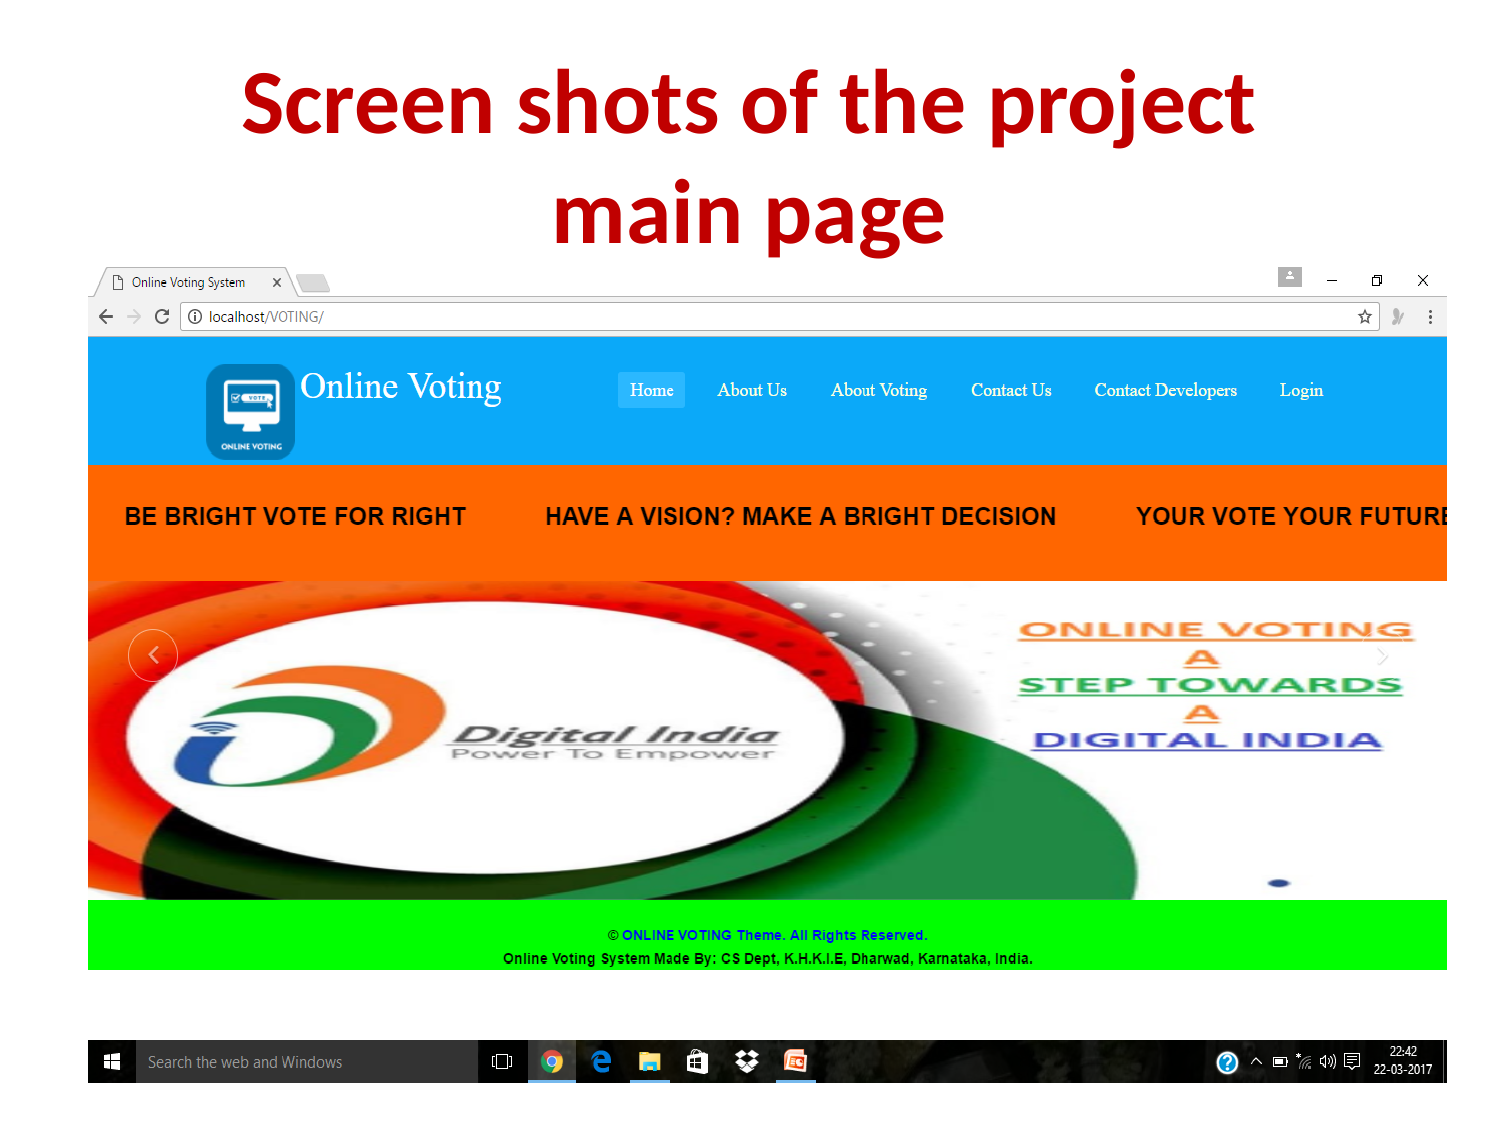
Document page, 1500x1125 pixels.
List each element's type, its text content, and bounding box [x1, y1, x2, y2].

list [88, 266, 1448, 1083]
title Screen shots of the project main page [112, 30, 1388, 265]
